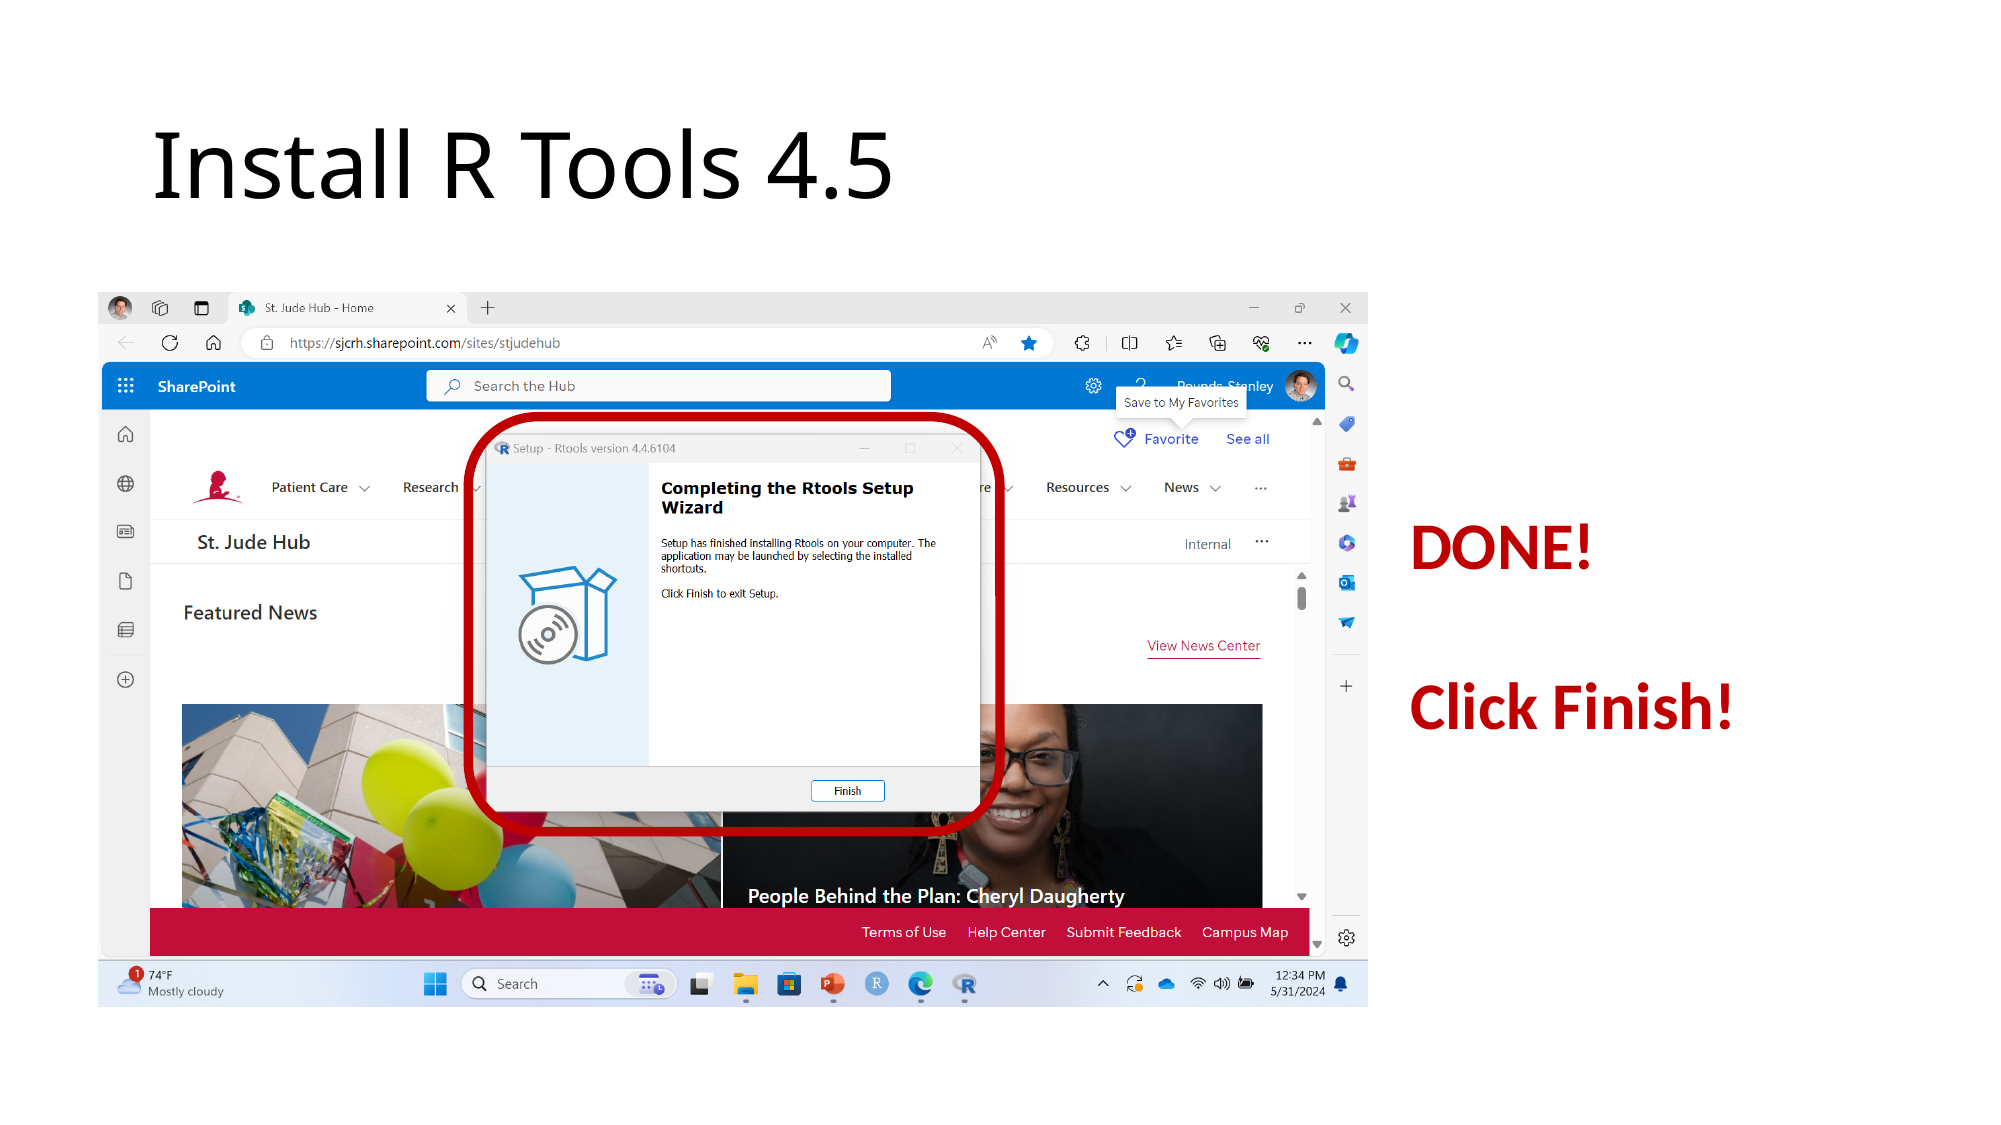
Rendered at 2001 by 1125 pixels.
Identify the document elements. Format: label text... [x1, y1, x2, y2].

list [98, 292, 1368, 1007]
title Install R Tools 4.5 [137, 59, 1863, 278]
text_box DONE! Click Finish! [1395, 495, 1890, 750]
